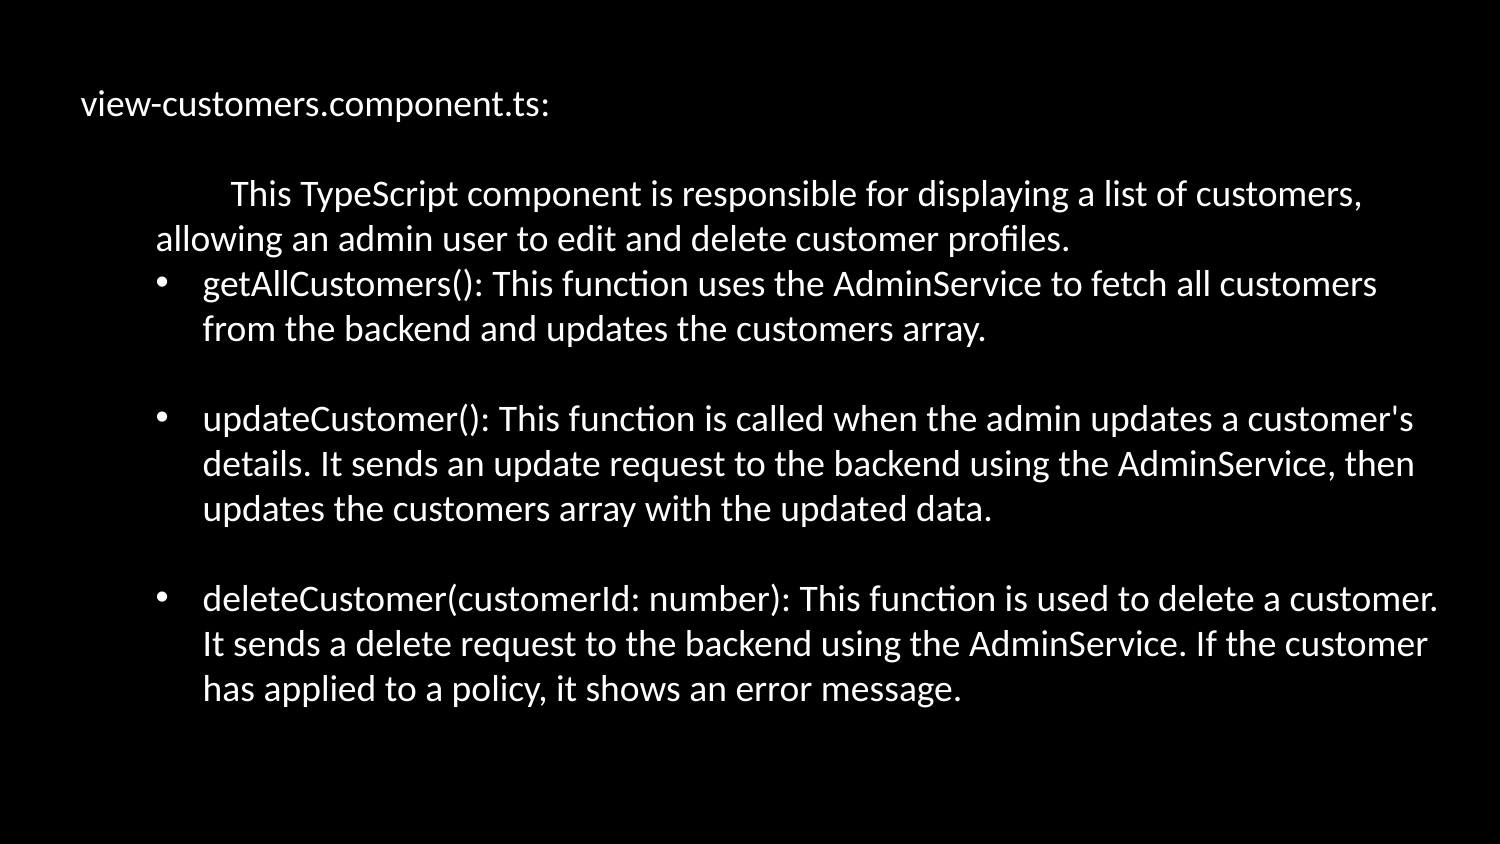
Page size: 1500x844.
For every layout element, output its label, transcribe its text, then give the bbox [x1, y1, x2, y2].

text_box view-customers.component.ts: This TypeScript component is responsible for displaying a list of customers, allowing an admin user to edit and delete customer profiles. getAllCustomers(): This function uses the AdminService to fetch all customers from the backend and updates the customers array. updateCustomer(): This function is called when the admin updates a customer's details. It sends an update request to the backend using the AdminService, then updates the customers array with the updated data. deleteCustomer(customerId: number): This function is used to delete a customer. It sends a delete request to the backend using the AdminService. If the customer has applied to a policy, it shows an error message. [65, 71, 1462, 794]
